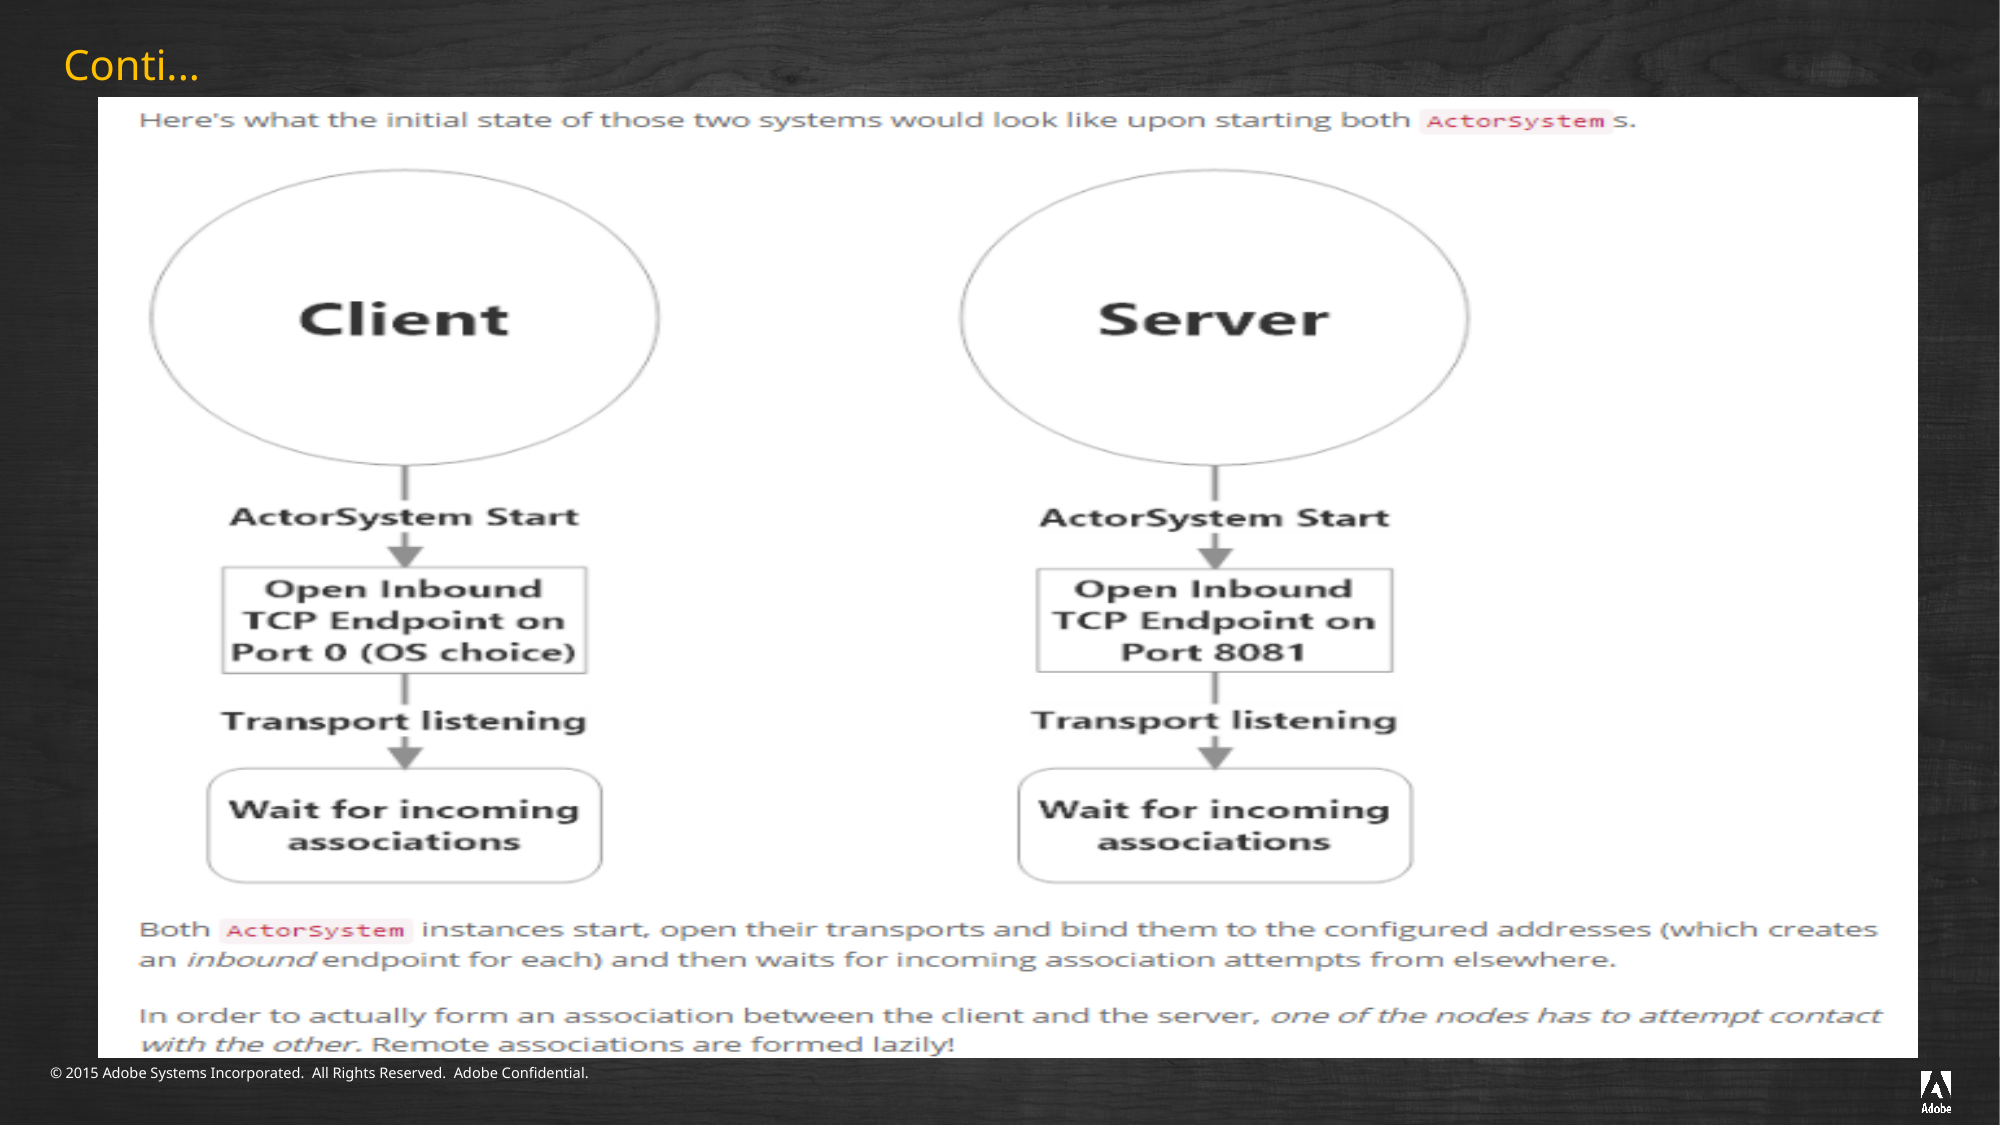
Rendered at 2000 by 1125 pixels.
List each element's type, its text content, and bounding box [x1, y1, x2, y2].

picture [1921, 1071, 1951, 1113]
picture [98, 97, 1919, 1059]
title Conti... [49, 30, 1950, 98]
